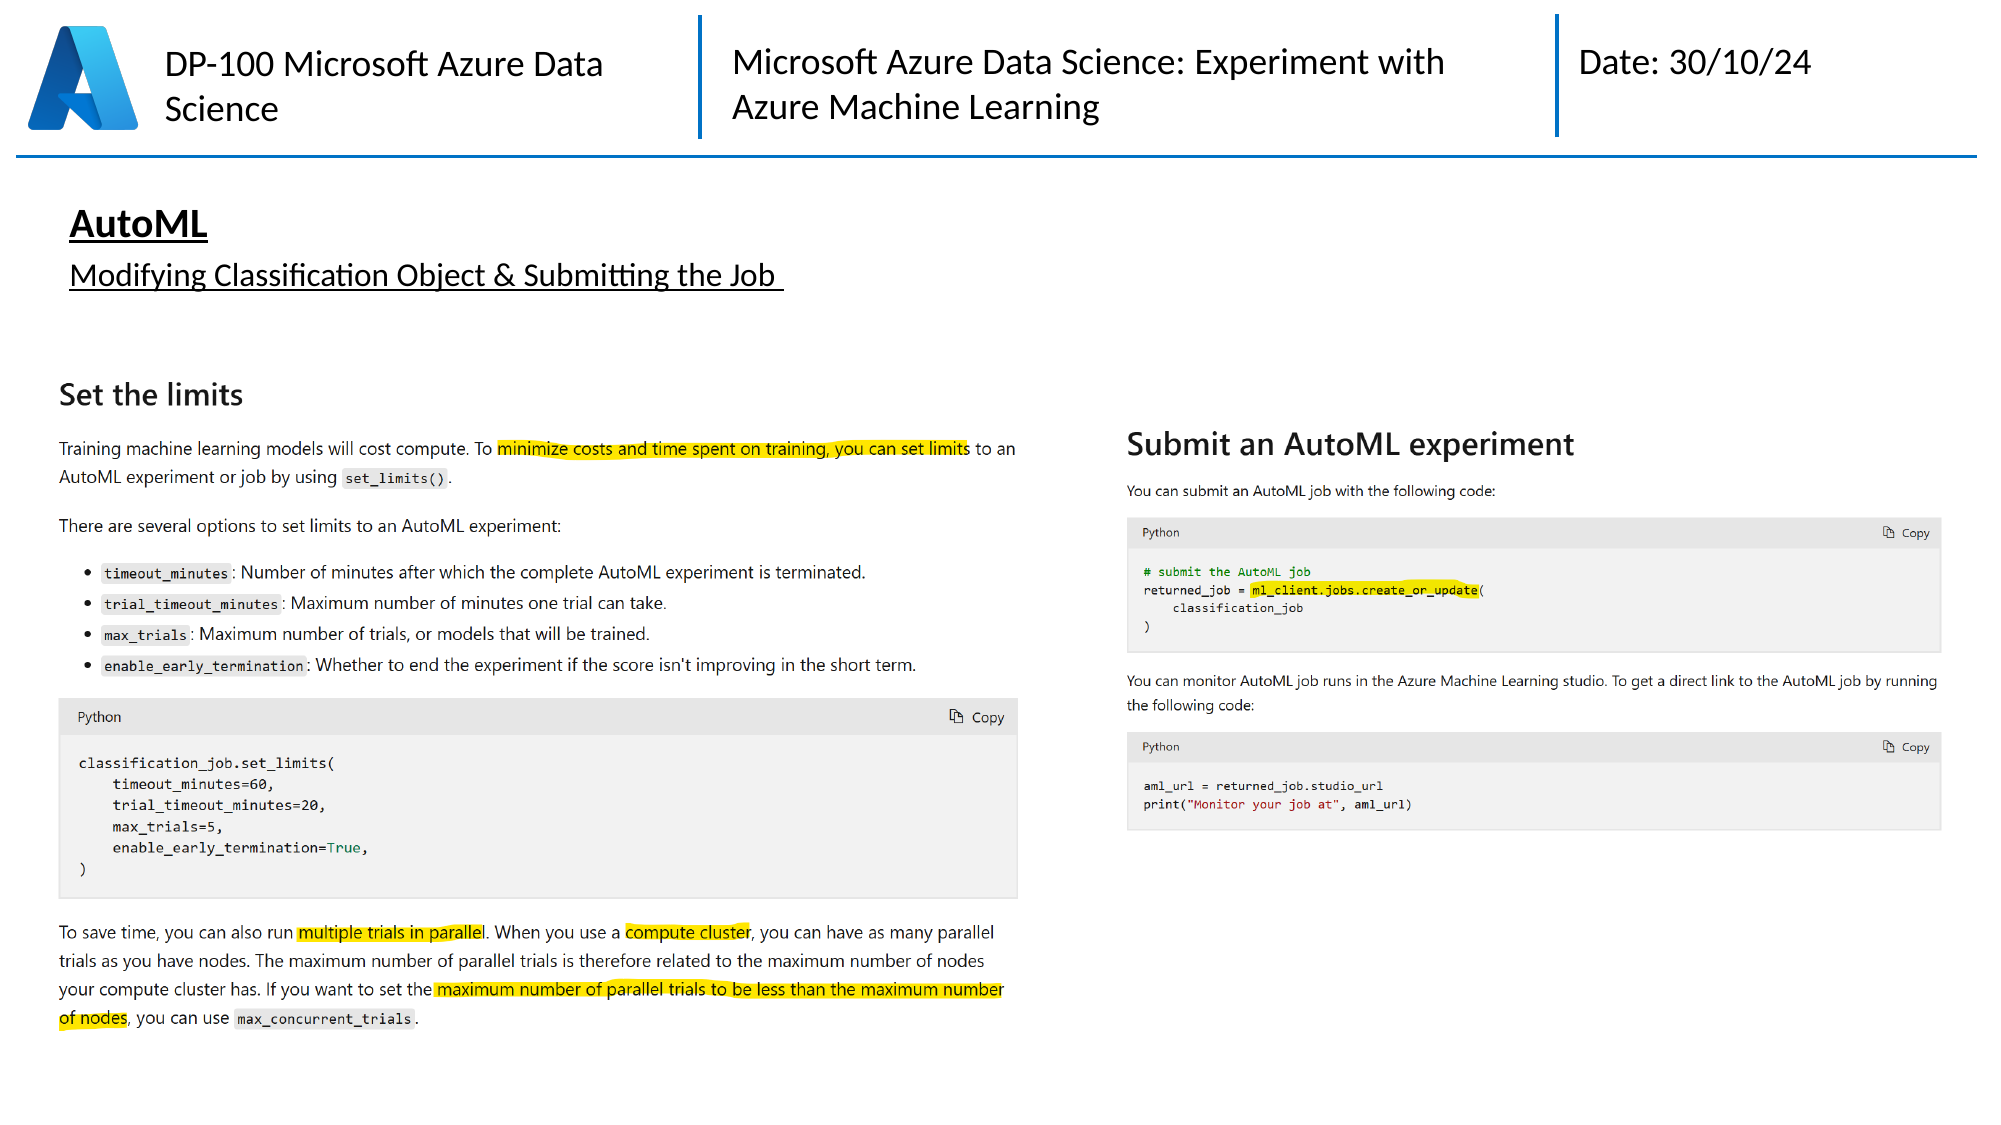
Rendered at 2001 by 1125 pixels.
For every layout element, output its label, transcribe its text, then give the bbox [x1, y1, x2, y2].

picture [1104, 425, 1954, 845]
text_box AutoML Modifying Classification Object & Submitting the Job [54, 177, 817, 301]
picture [23, 18, 143, 138]
picture [46, 373, 1050, 1034]
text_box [16, 13, 1978, 157]
